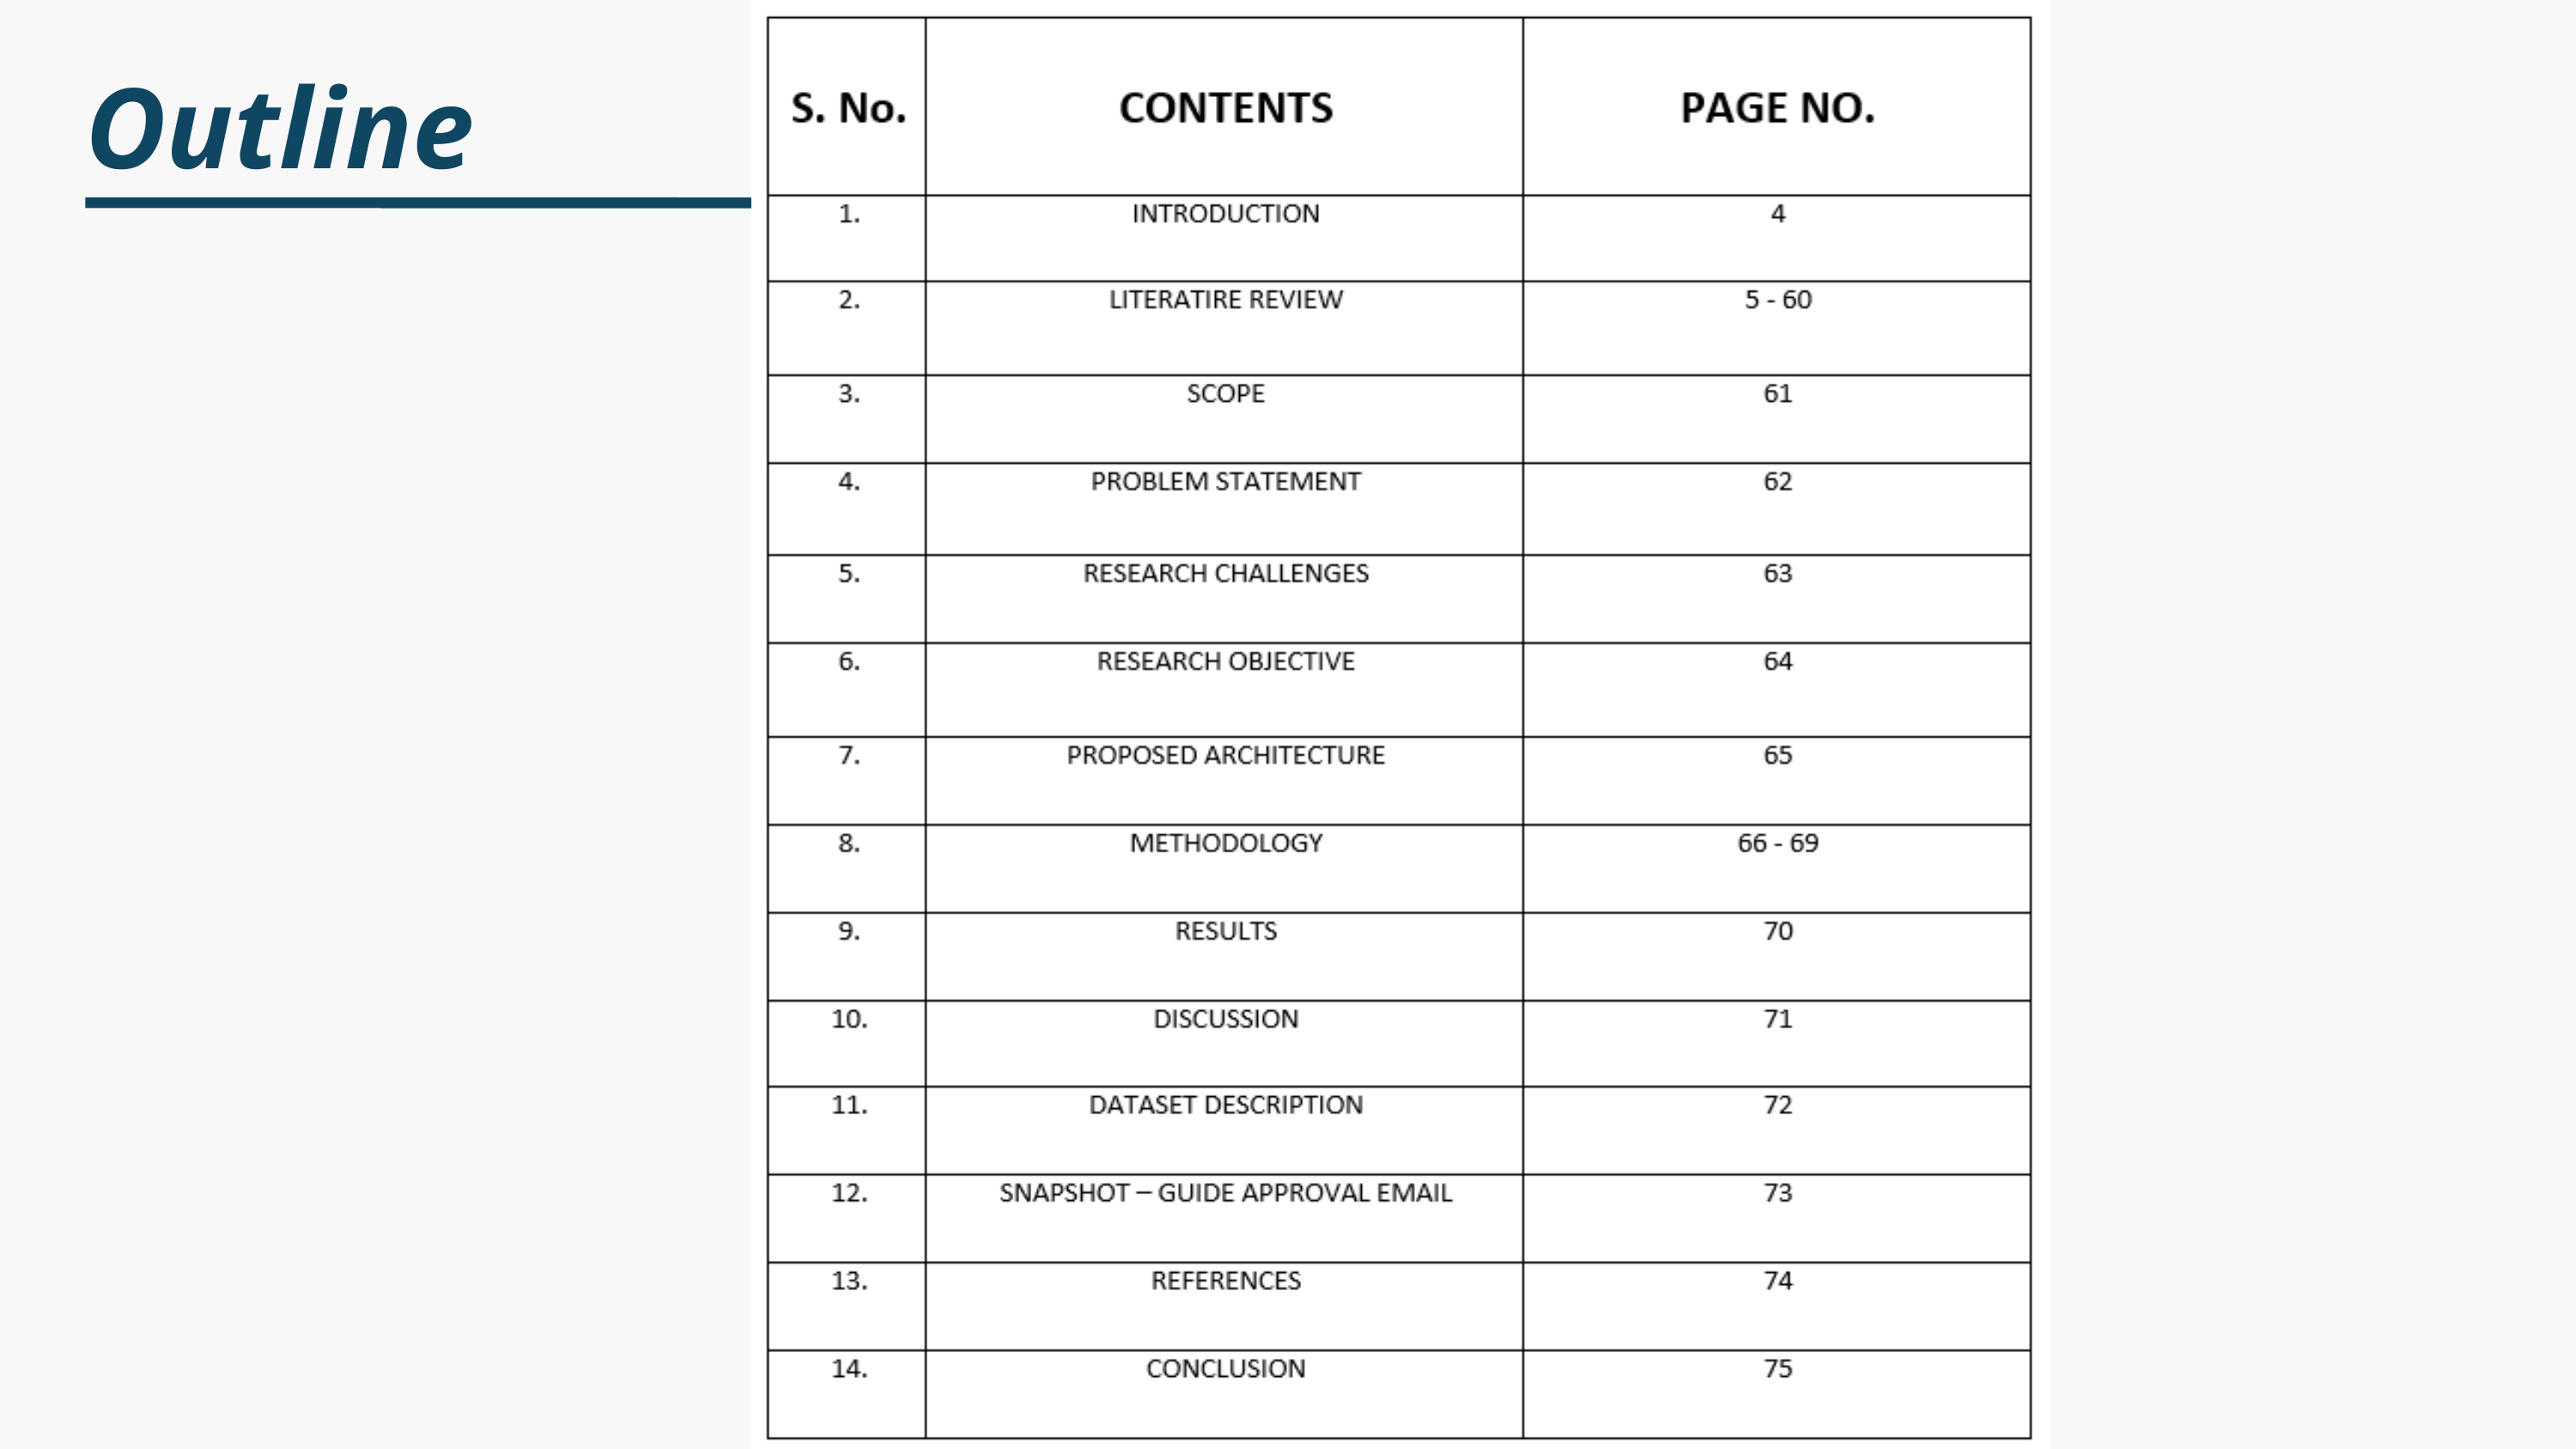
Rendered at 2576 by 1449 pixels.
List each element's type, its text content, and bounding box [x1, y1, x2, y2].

picture [750, 0, 2050, 1449]
text_box Outline [85, 34, 746, 191]
